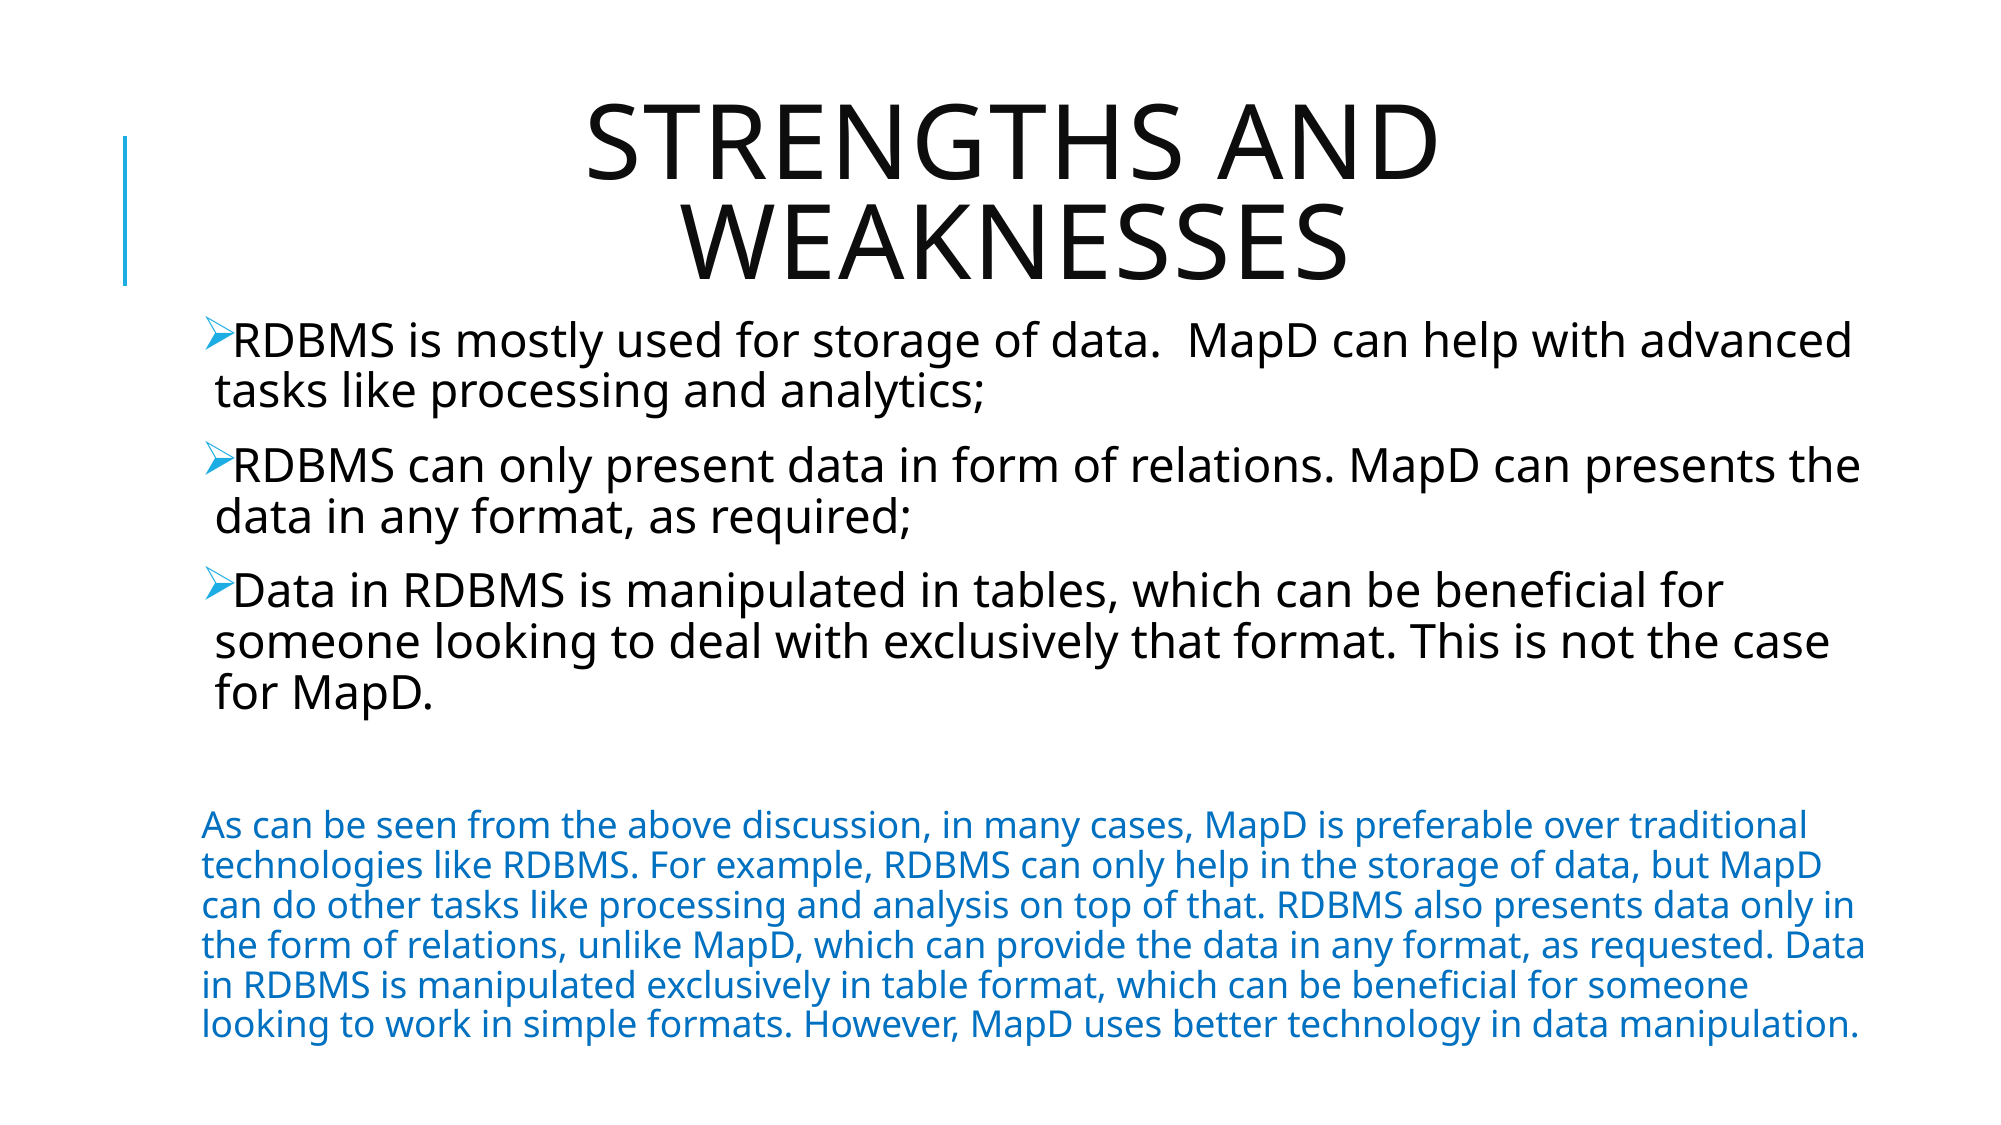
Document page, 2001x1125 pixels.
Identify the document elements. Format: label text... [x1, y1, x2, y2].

list RDBMS is mostly used for storage of data. MapD can help with advanced tasks like processing and analytics; RDBMS can only present data in form of relations. MapD can presents the data in any format, as required; Data in RDBMS is manipulated in tables, which can be beneficial for someone looking to deal with exclusively that format. This is not the case for MapD. As can be seen from the above discussion, in many cases, MapD is preferable over traditional technologies like RDBMS. For example, RDBMS can only help in the storage of data, but MapD can do other tasks like processing and analysis on top of that. RDBMS also presents data only in the form of relations, unlike MapD, which can provide the data in any format, as requested. Data in RDBMS is manipulated exclusively in table format, which can be beneficial for someone looking to work in simple formats. However, MapD uses better technology in data manipulation. [193, 308, 1892, 1100]
title Strengths and Weaknesses [227, 105, 1803, 294]
